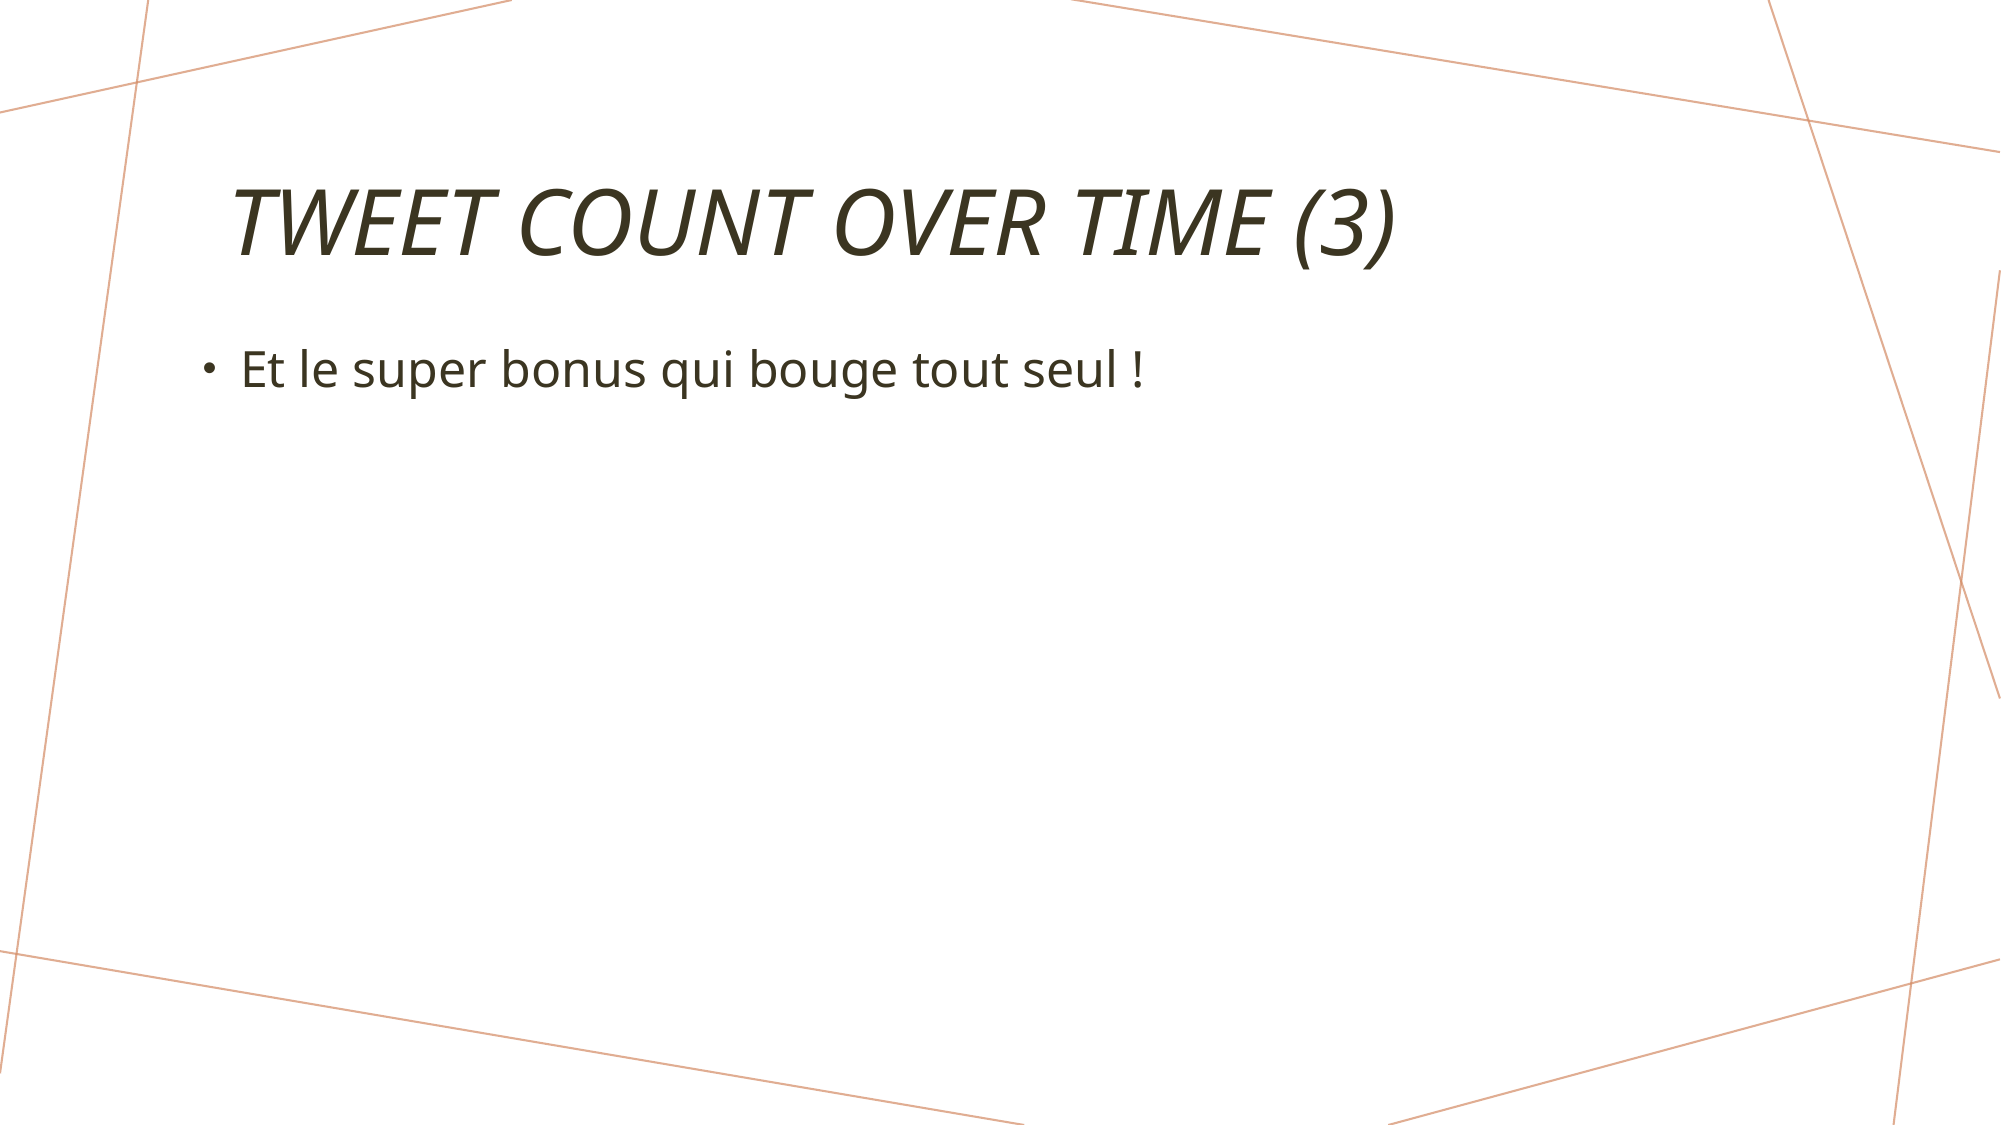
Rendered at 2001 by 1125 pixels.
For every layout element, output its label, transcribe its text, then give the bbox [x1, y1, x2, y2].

list Et le super bonus qui bouge tout seul ! [187, 329, 1813, 990]
text_box TWEET COUNT OVER TIME (3) [212, 112, 1838, 340]
